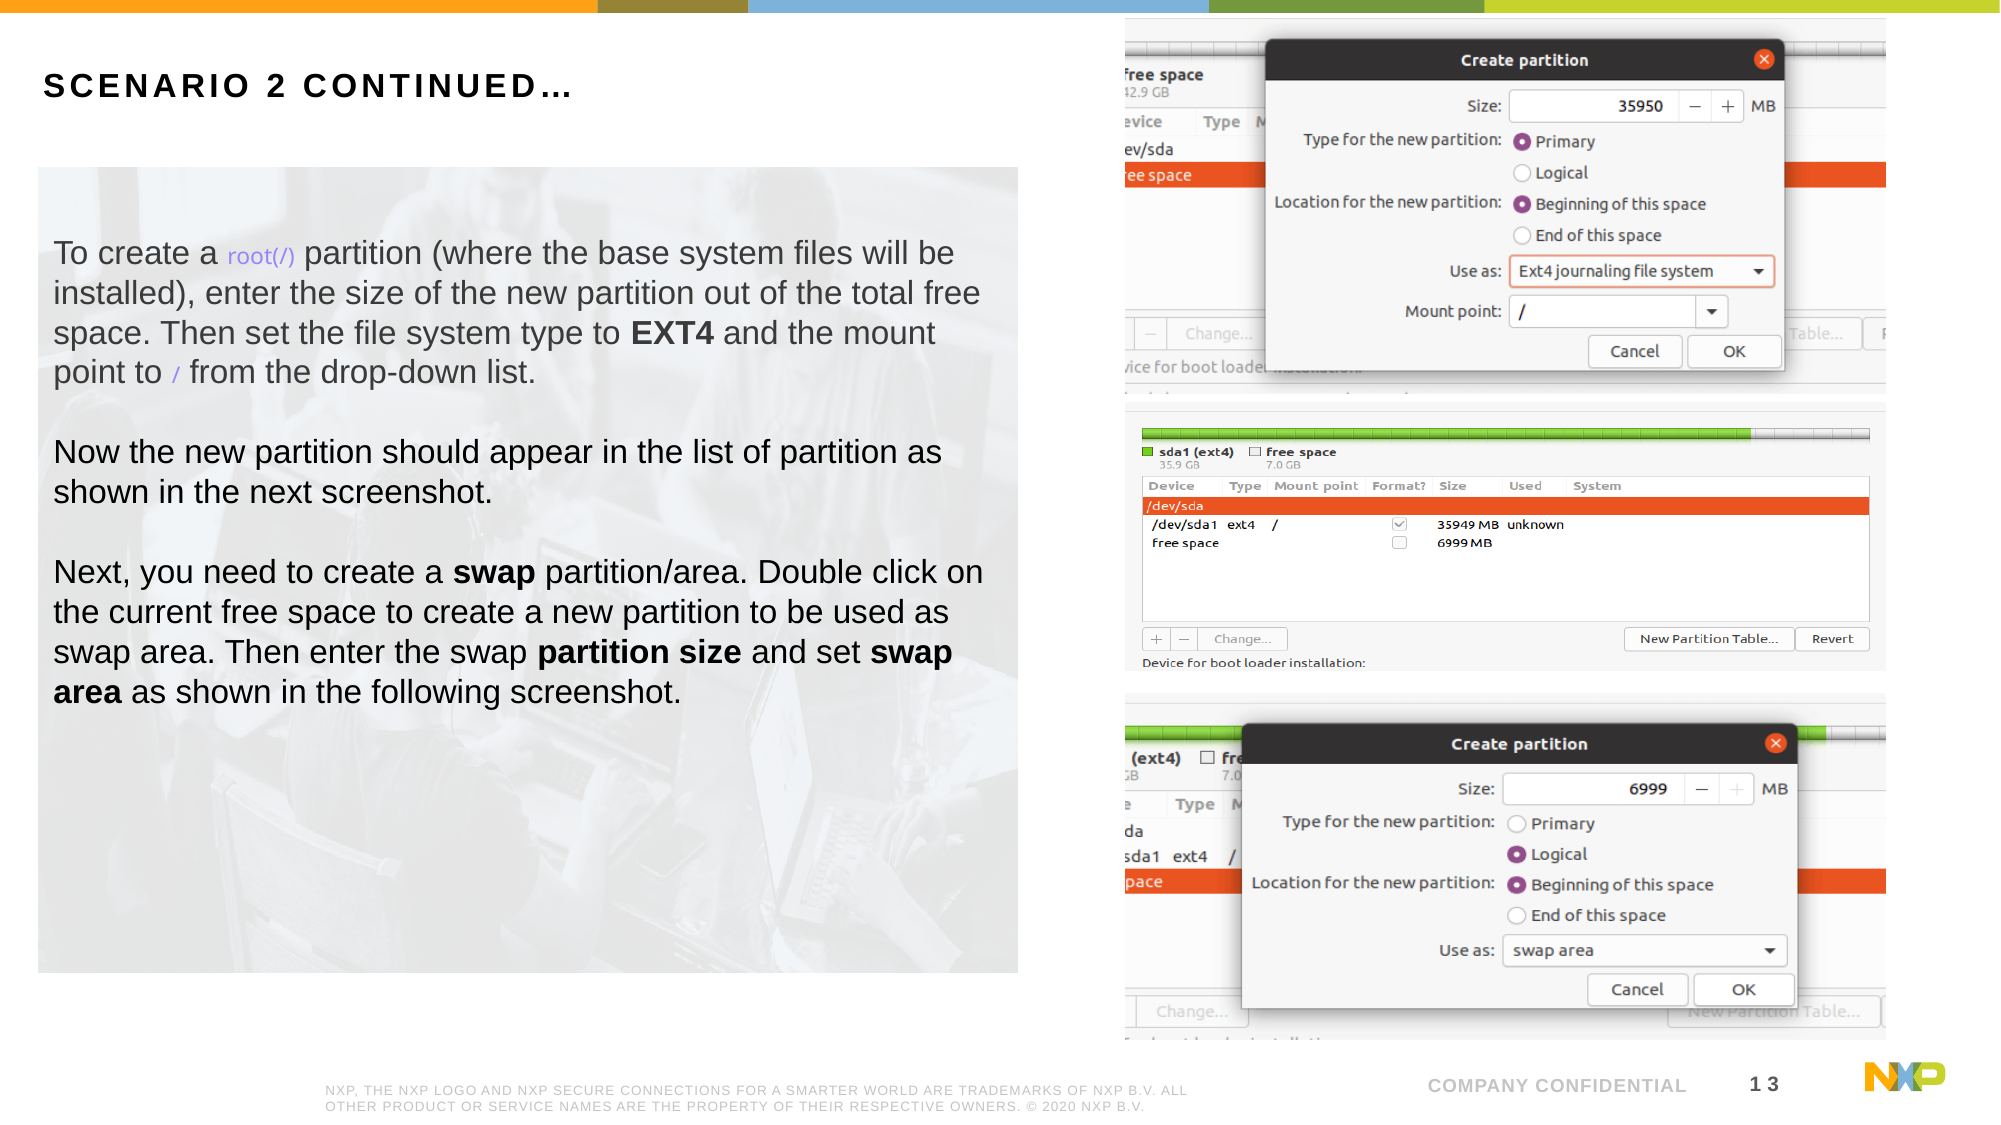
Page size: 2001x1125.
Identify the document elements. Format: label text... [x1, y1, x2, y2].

picture [1125, 692, 1887, 1040]
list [38, 167, 1019, 973]
title Scenario 2 continued… [27, 26, 1120, 143]
picture [1125, 17, 1887, 394]
picture [1125, 402, 1887, 671]
